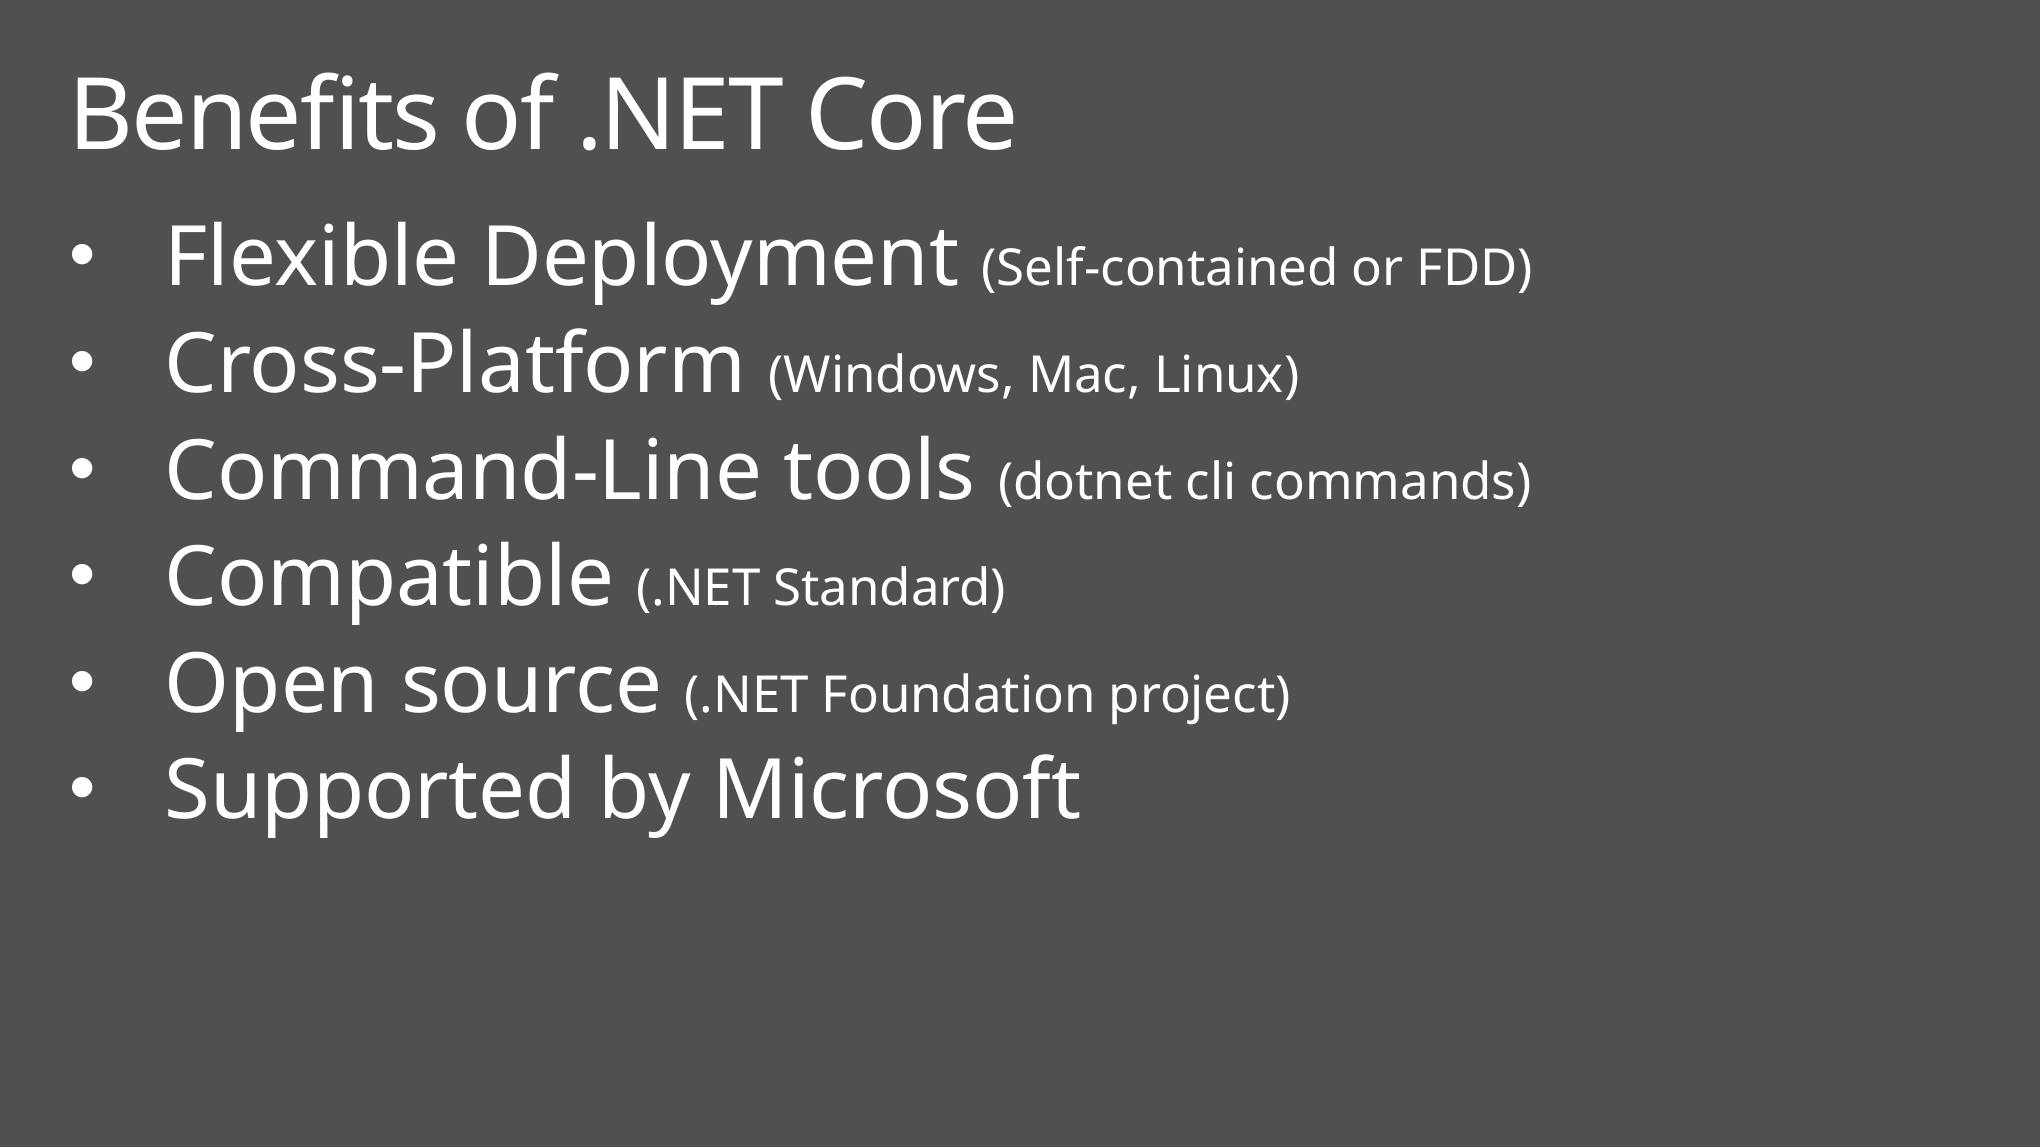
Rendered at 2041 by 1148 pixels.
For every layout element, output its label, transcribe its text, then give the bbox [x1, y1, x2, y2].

list Flexible Deployment (Self-contained or FDD) Cross-Platform (Windows, Mac, Linux) Command-Line tools (dotnet cli commands) Compatible (.NET Standard) Open source (.NET Foundation project) Supported by Microsoft [45, 198, 1995, 889]
title Benefits of .NET Core [45, 48, 1996, 199]
